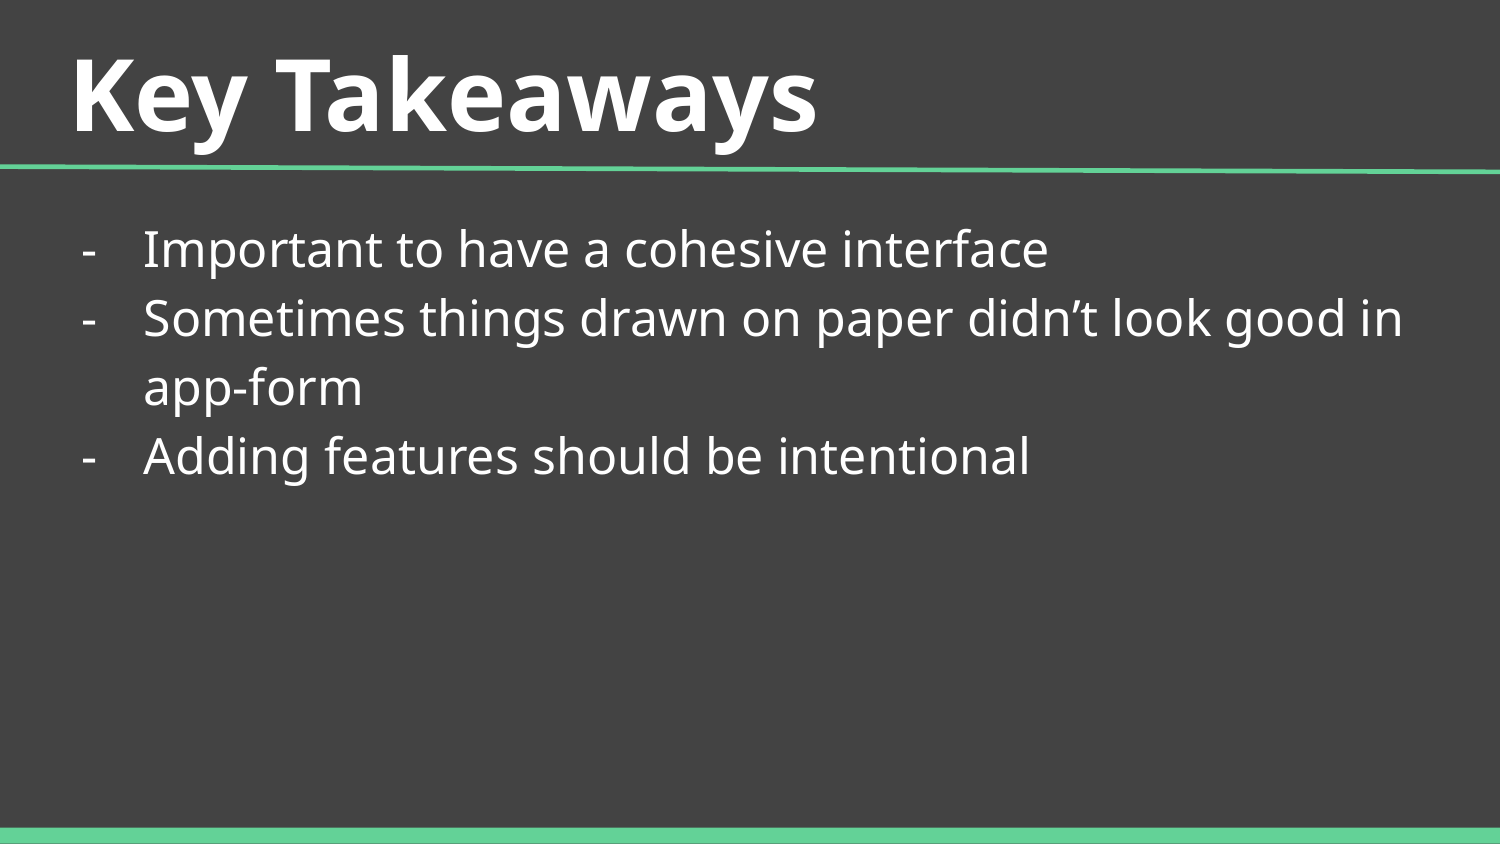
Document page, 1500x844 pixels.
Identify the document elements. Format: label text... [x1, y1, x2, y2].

text_box Important to have a cohesive interface Sometimes things drawn on paper didn’t look good in app-form Adding features should be intentional [53, 193, 1465, 813]
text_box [0, 166, 1500, 173]
title Key Takeaways [53, 16, 1452, 164]
